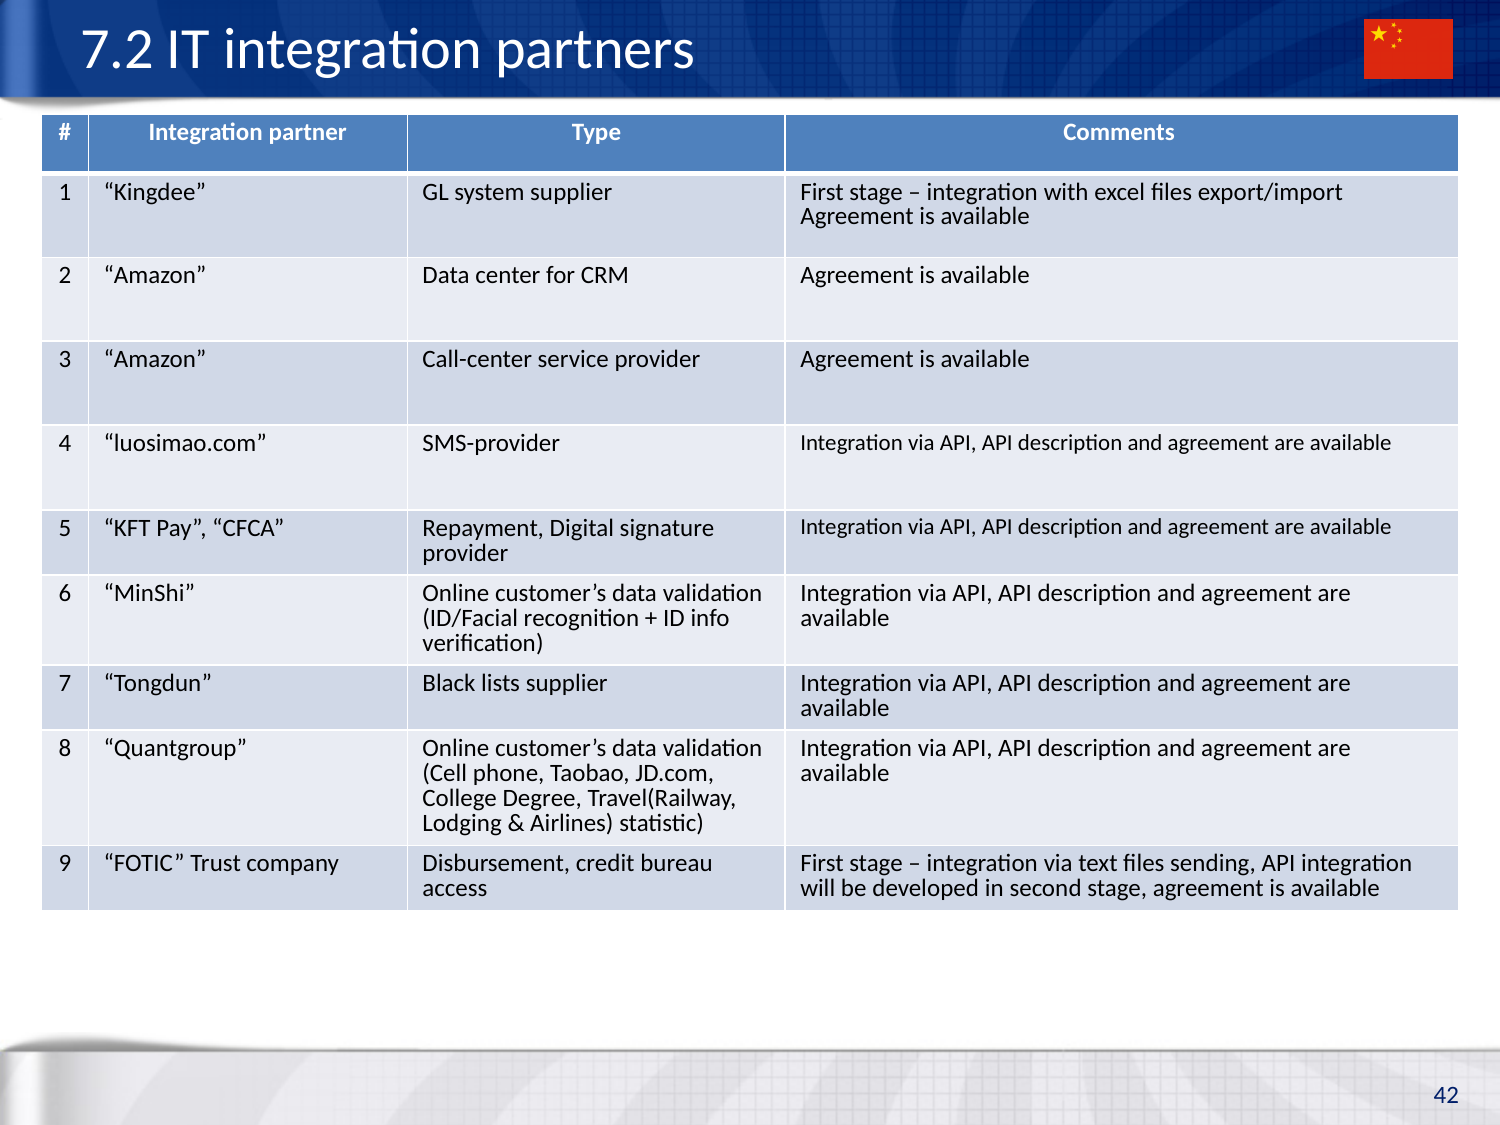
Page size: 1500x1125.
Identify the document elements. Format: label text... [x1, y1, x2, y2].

table_cell Agreement is available [786, 258, 1458, 340]
table_cell “luosimao.com” [89, 426, 407, 509]
table_cell 8 [42, 731, 88, 845]
table_header Comments [786, 115, 1458, 171]
table_cell 1 [42, 176, 88, 257]
table_cell “Amazon” [89, 342, 407, 424]
table_cell Integration via API, API description and agreement are available [786, 666, 1458, 729]
table_cell Online customer’s data validation (Cell phone, Taobao, JD.com, College Degree, Travel(Railway, Lodging & Airlines) statistic) [408, 731, 784, 845]
table_cell 4 [42, 426, 88, 509]
table_header Integration partner [89, 115, 407, 171]
table_cell “Kingdee” [89, 176, 407, 257]
table_cell 3 [42, 342, 88, 424]
table_cell “Tongdun” [89, 666, 407, 729]
table_cell Online customer’s data validation (ID/Facial recognition + ID info verification) [408, 576, 784, 664]
picture [0, 1032, 1500, 1125]
table_cell SMS-provider [408, 426, 784, 509]
table_cell “FOTIC” Trust company [89, 846, 407, 910]
picture [0, 0, 1500, 120]
table_cell Disbursement, credit bureau access [408, 846, 784, 910]
table_cell First stage – integration via text files sending, API integration will be developed in second stage, agreement is available [786, 846, 1458, 910]
table_cell Data center for CRM [408, 258, 784, 340]
table_cell Integration via API, API description and agreement are available [786, 731, 1458, 845]
table_header Type [408, 115, 784, 171]
table_cell 2 [42, 258, 88, 340]
table_cell 9 [42, 846, 88, 910]
table_cell GL system supplier [408, 176, 784, 257]
table_cell 6 [42, 576, 88, 664]
table_cell Black lists supplier [408, 666, 784, 729]
table_cell Agreement is available [786, 342, 1458, 424]
table_cell Integration via API, API description and agreement are available [786, 511, 1458, 574]
table_cell “Amazon” [89, 258, 407, 340]
table_cell Integration via API, API description and agreement are available [786, 426, 1458, 509]
table_cell 5 [42, 511, 88, 574]
table_cell “Quantgroup” [89, 731, 407, 845]
title 7.2 IT integration partners [64, 19, 1404, 71]
table_cell “KFT Pay”, “CFCA” [89, 511, 407, 574]
table_cell “MinShi” [89, 576, 407, 664]
table_cell Call-center service provider [408, 342, 784, 424]
table_cell Integration via API, API description and agreement are available [786, 576, 1458, 664]
table_cell First stage – integration with excel files export/import Agreement is available [786, 176, 1458, 257]
table_header # [42, 115, 88, 171]
table_cell 7 [42, 666, 88, 729]
slide_number 42 [1356, 1070, 1475, 1117]
table_cell Repayment, Digital signature provider [408, 511, 784, 574]
